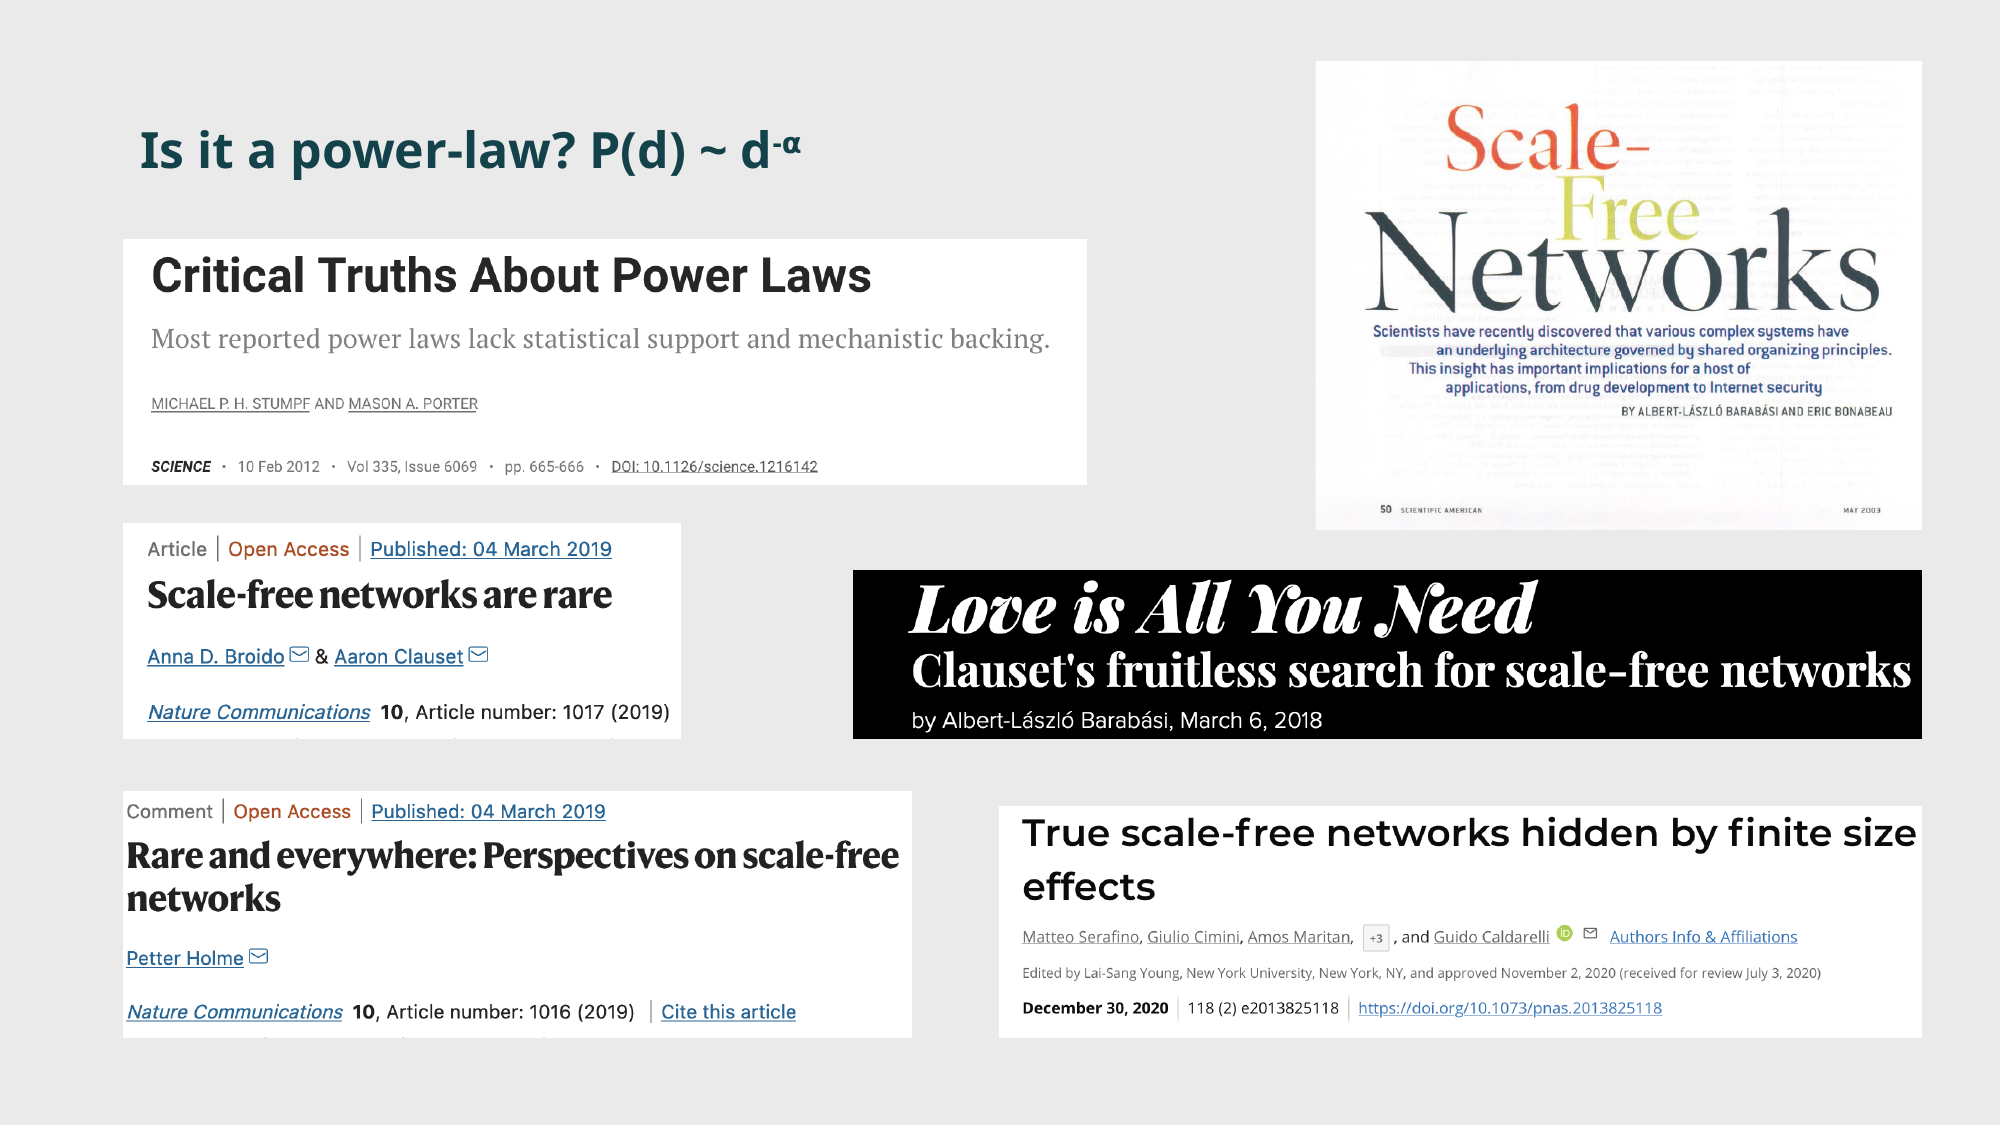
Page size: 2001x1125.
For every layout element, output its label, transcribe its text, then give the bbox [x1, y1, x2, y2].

picture [853, 570, 1922, 739]
picture [123, 791, 912, 1038]
picture [123, 239, 1087, 486]
title Is it a power-law? P(d) ~ d-⍺ [125, 117, 1046, 239]
picture [999, 806, 1922, 1038]
picture [1315, 61, 1922, 530]
picture [123, 523, 681, 739]
